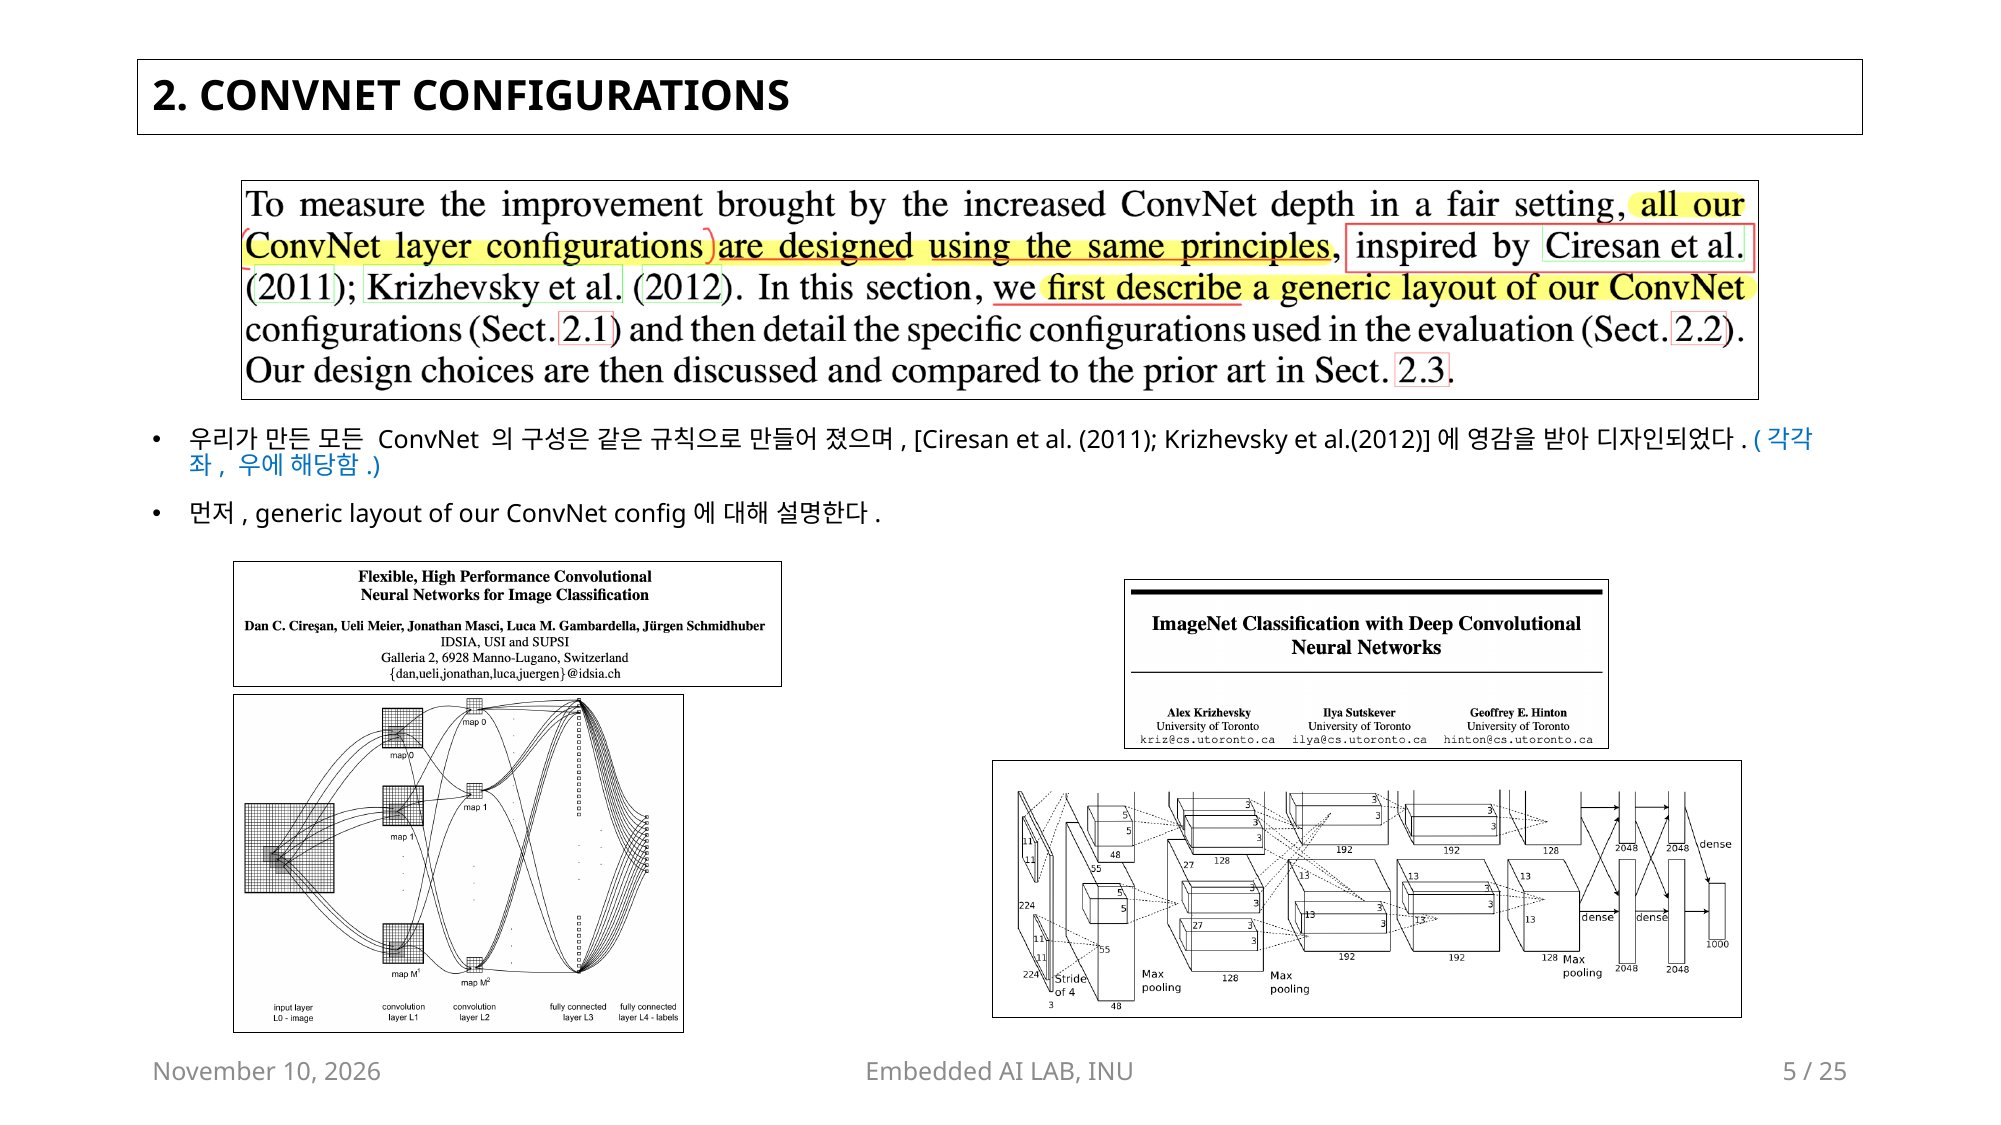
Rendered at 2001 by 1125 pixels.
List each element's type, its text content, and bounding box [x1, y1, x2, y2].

picture [233, 693, 684, 1033]
slide_number 5 / 25 [1412, 1042, 1863, 1103]
list 우리가 만든 모든 ConvNet 의 구성은 같은 규칙으로 만들어 졌으며, [Ciresan et al. (2011); Krizhevsky et al.(2012)]에 영감을 받아 디자인되었다. (각각 좌, 우에 해당함.) 먼저, generic layout of our ConvNet config에 대해 설명한다. [137, 419, 1863, 1014]
title 2. CONVNET CONFIGURATIONS [137, 59, 1863, 135]
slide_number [137, 1042, 588, 1103]
picture [992, 760, 1741, 1018]
picture [1124, 579, 1609, 749]
picture [241, 179, 1759, 400]
footer Embedded AI LAB, INU [662, 1042, 1338, 1103]
picture [233, 560, 782, 687]
